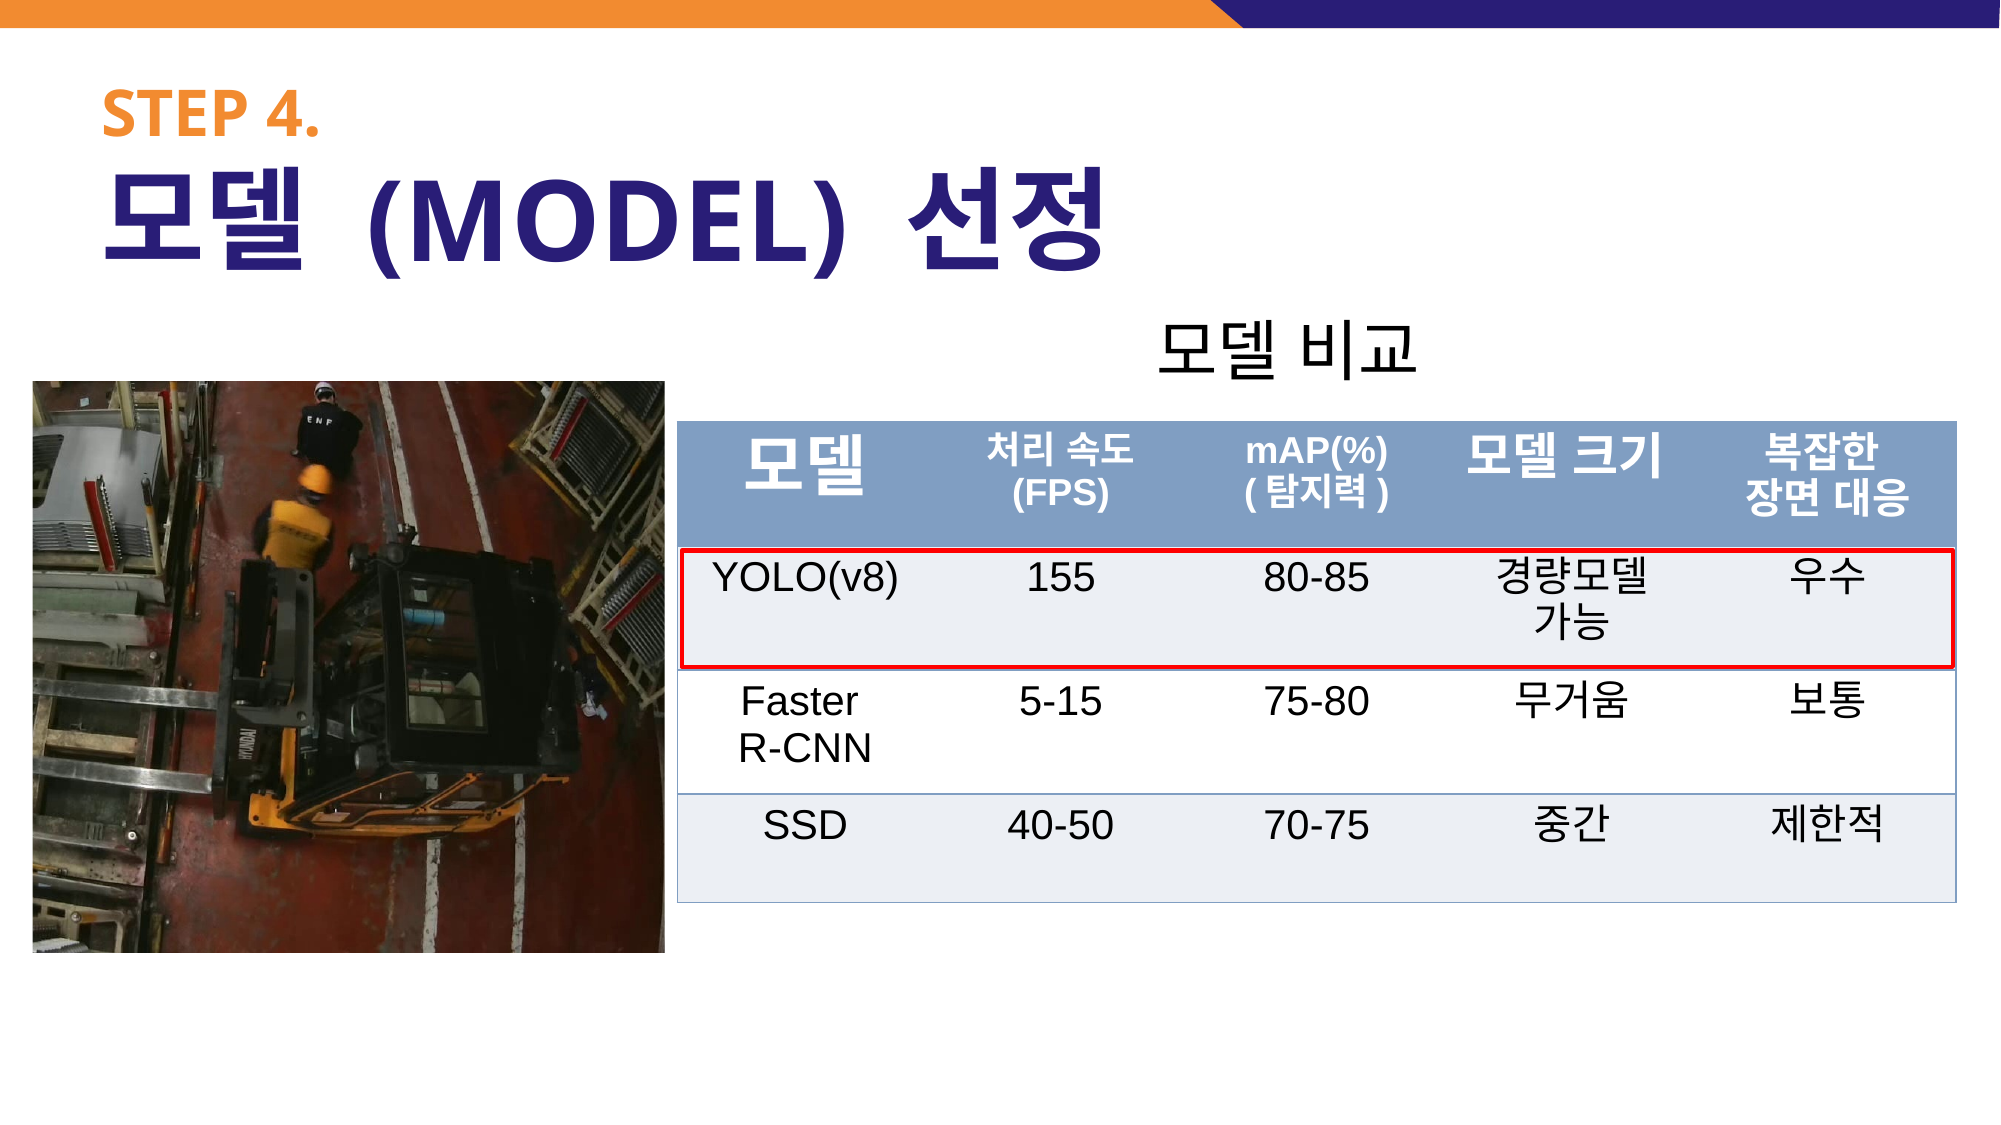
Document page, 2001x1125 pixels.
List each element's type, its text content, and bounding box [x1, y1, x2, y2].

table_header 복잡한 장면 대응 [1700, 423, 1955, 545]
text_box 모델 비교 [1141, 301, 1493, 421]
table_cell 75-80 [1189, 671, 1445, 793]
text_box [0, 0, 2000, 29]
table_cell SSD [678, 795, 933, 902]
table_header 처리 속도 (FPS) [933, 423, 1189, 545]
table_header mAP(%) (탐지력) [1189, 423, 1445, 545]
table_cell 무거움 [1445, 671, 1700, 793]
table_cell 40-50 [933, 795, 1189, 902]
table_cell Faster R-CNN [678, 671, 933, 793]
table_header 모델 크기 [1445, 423, 1700, 545]
table_header 모델 [678, 423, 933, 545]
table_cell 제한적 [1700, 795, 1955, 902]
picture [32, 380, 665, 953]
title STEP 4. 모델 (MODEL) 선정 [86, 40, 1587, 292]
text_box [680, 548, 1955, 669]
table_cell 보통 [1700, 671, 1955, 793]
table_cell 70-75 [1189, 795, 1445, 902]
table_cell 중간 [1445, 795, 1700, 902]
table_cell 5-15 [933, 671, 1189, 793]
subtitle [547, 391, 1932, 1020]
